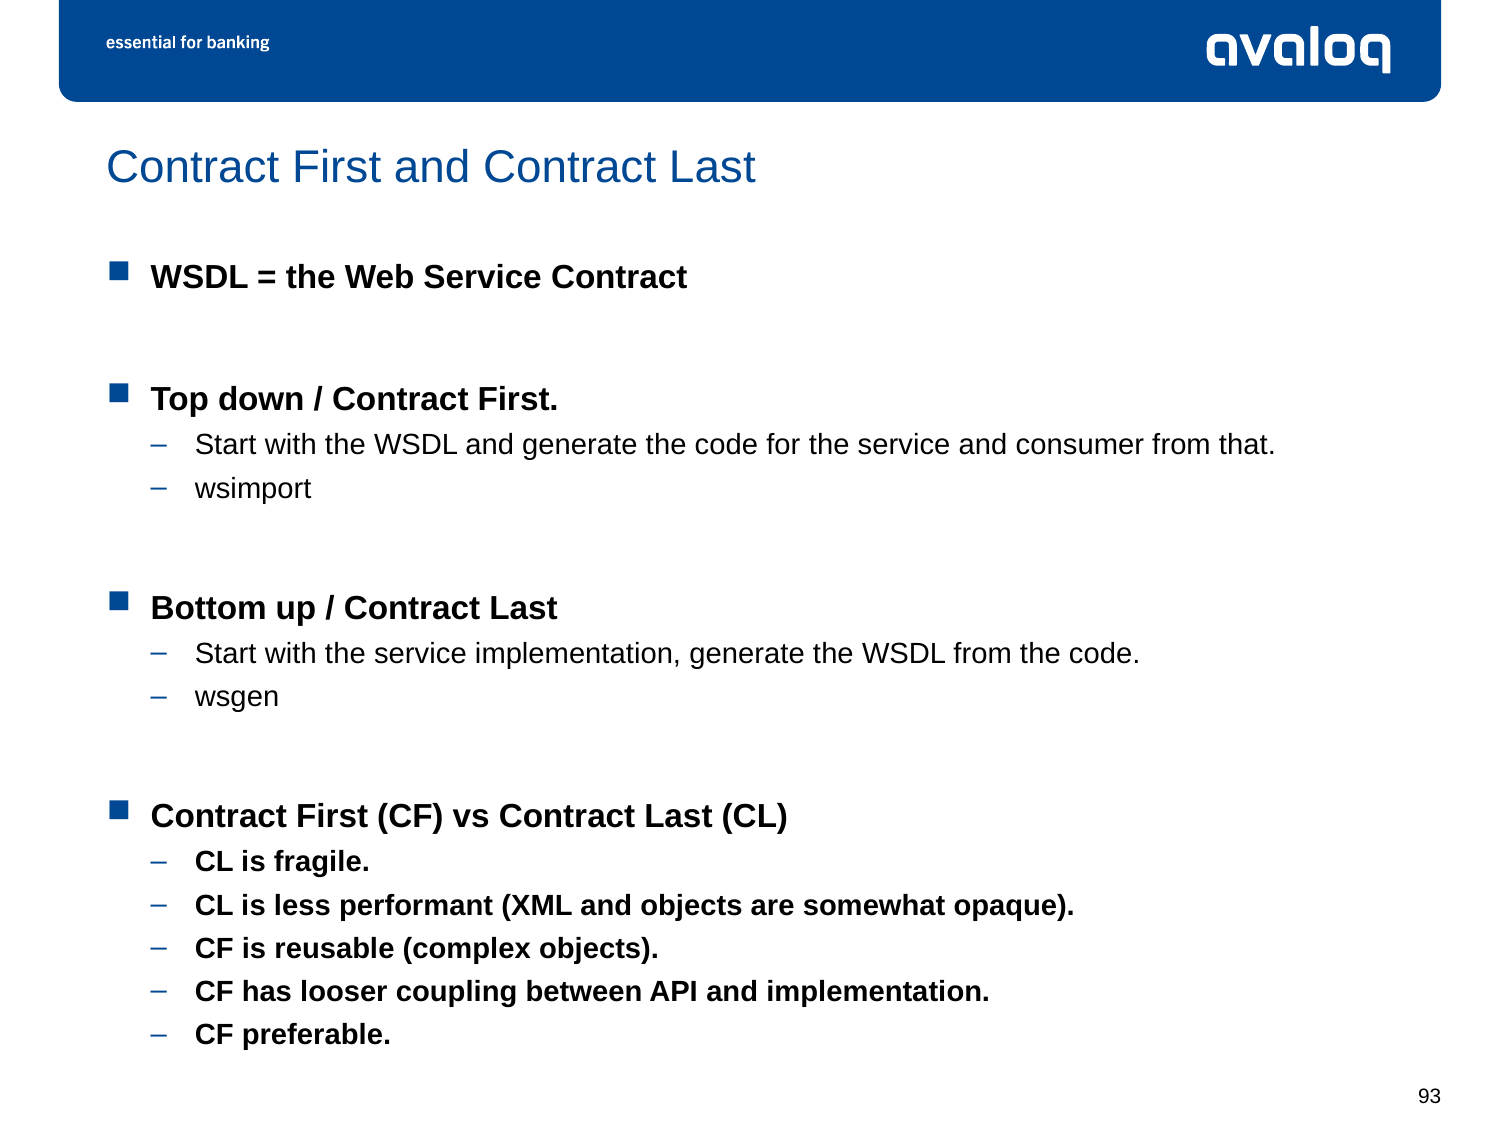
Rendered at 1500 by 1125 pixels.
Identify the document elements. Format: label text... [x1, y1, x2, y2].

slide_number 93 [1200, 1082, 1442, 1112]
list WSDL = the Web Service Contract Top down / Contract First. Start with the WSDL and generate the code for the service and consumer from that. wsimport Bottom up / Contract Last Start with the service implementation, generate the WSDL from the code. wsgen Contract First (CF) vs Contract Last (CL) CL is fragile. CL is less performant (XML and objects are somewhat opaque). CF is reusable (complex objects). CF has looser coupling between API and implementation. CF preferable. [105, 255, 1394, 1042]
title Contract First and Contract Last [105, 142, 1394, 215]
